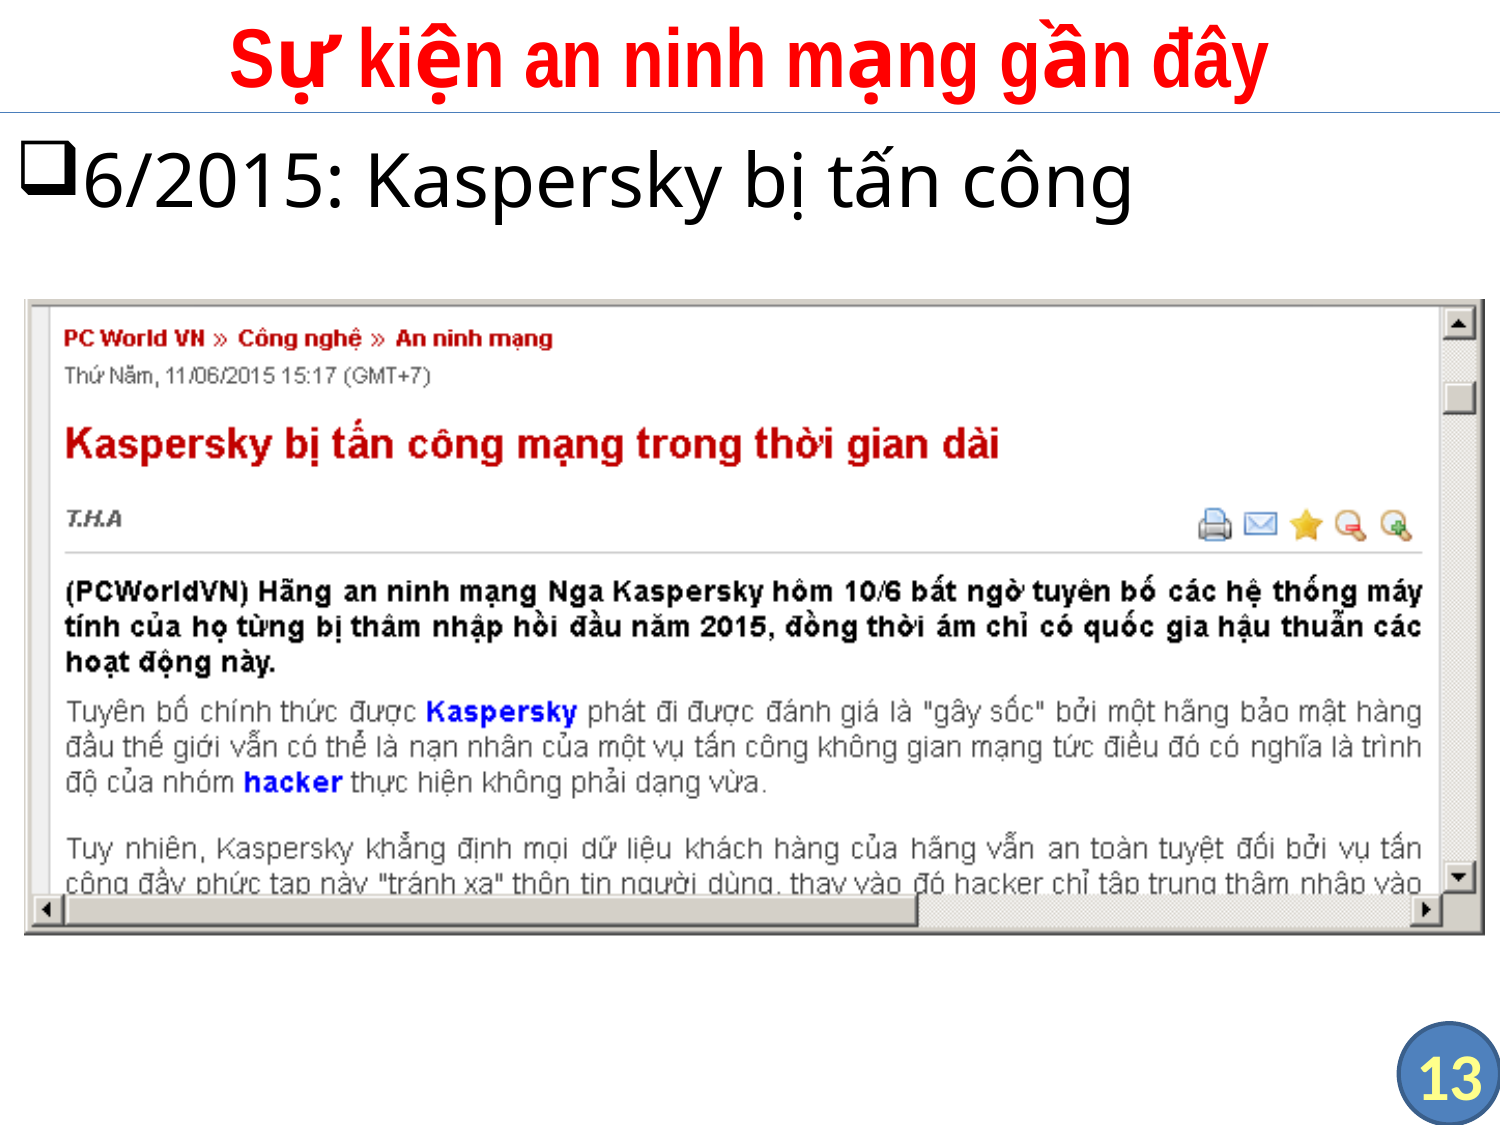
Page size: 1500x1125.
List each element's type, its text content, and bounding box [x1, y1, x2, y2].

title Sự kiện an ninh mạng gần đây [0, 0, 1500, 113]
list 6/2015: Kaspersky bị tấn công [0, 113, 1500, 1125]
slide_number 13 [1399, 1023, 1500, 1125]
picture [24, 299, 1485, 938]
